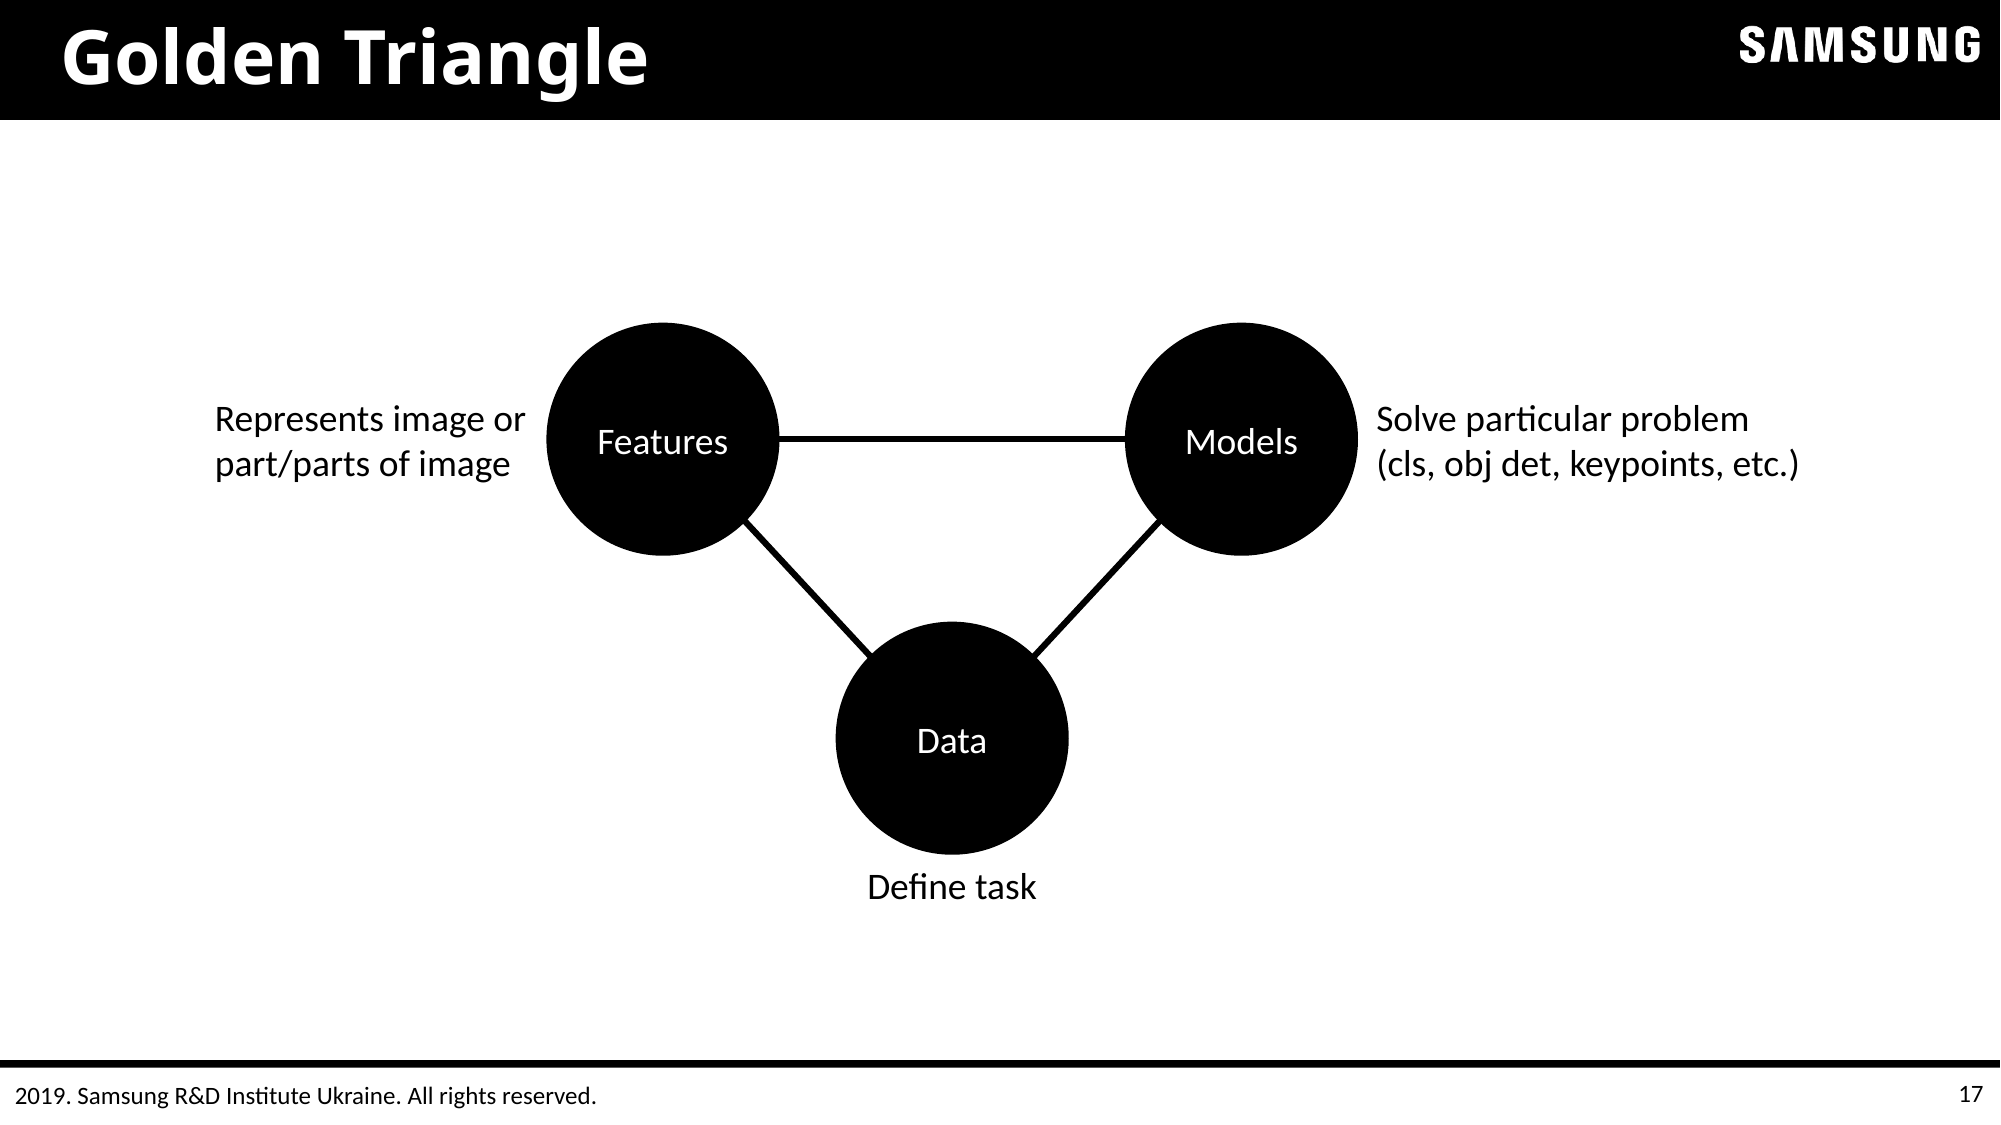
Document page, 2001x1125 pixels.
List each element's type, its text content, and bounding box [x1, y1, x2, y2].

title Golden Triangle [0, 0, 1734, 120]
text_box Define task [836, 854, 1068, 915]
slide_number 17 [1548, 1062, 1999, 1123]
text_box Features [546, 322, 780, 556]
text_box Models [1124, 322, 1359, 556]
picture [1734, 20, 1982, 67]
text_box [744, 520, 871, 657]
text_box Solve particular problem (cls, obj det, keypoints, etc.) [1361, 386, 1823, 491]
text_box Data [835, 621, 1069, 854]
text_box Represents image or part/parts of image [199, 386, 543, 491]
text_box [1033, 520, 1160, 657]
footer 2019. Samsung R&D Institute Ukraine. All rights reserved. [0, 1065, 645, 1125]
